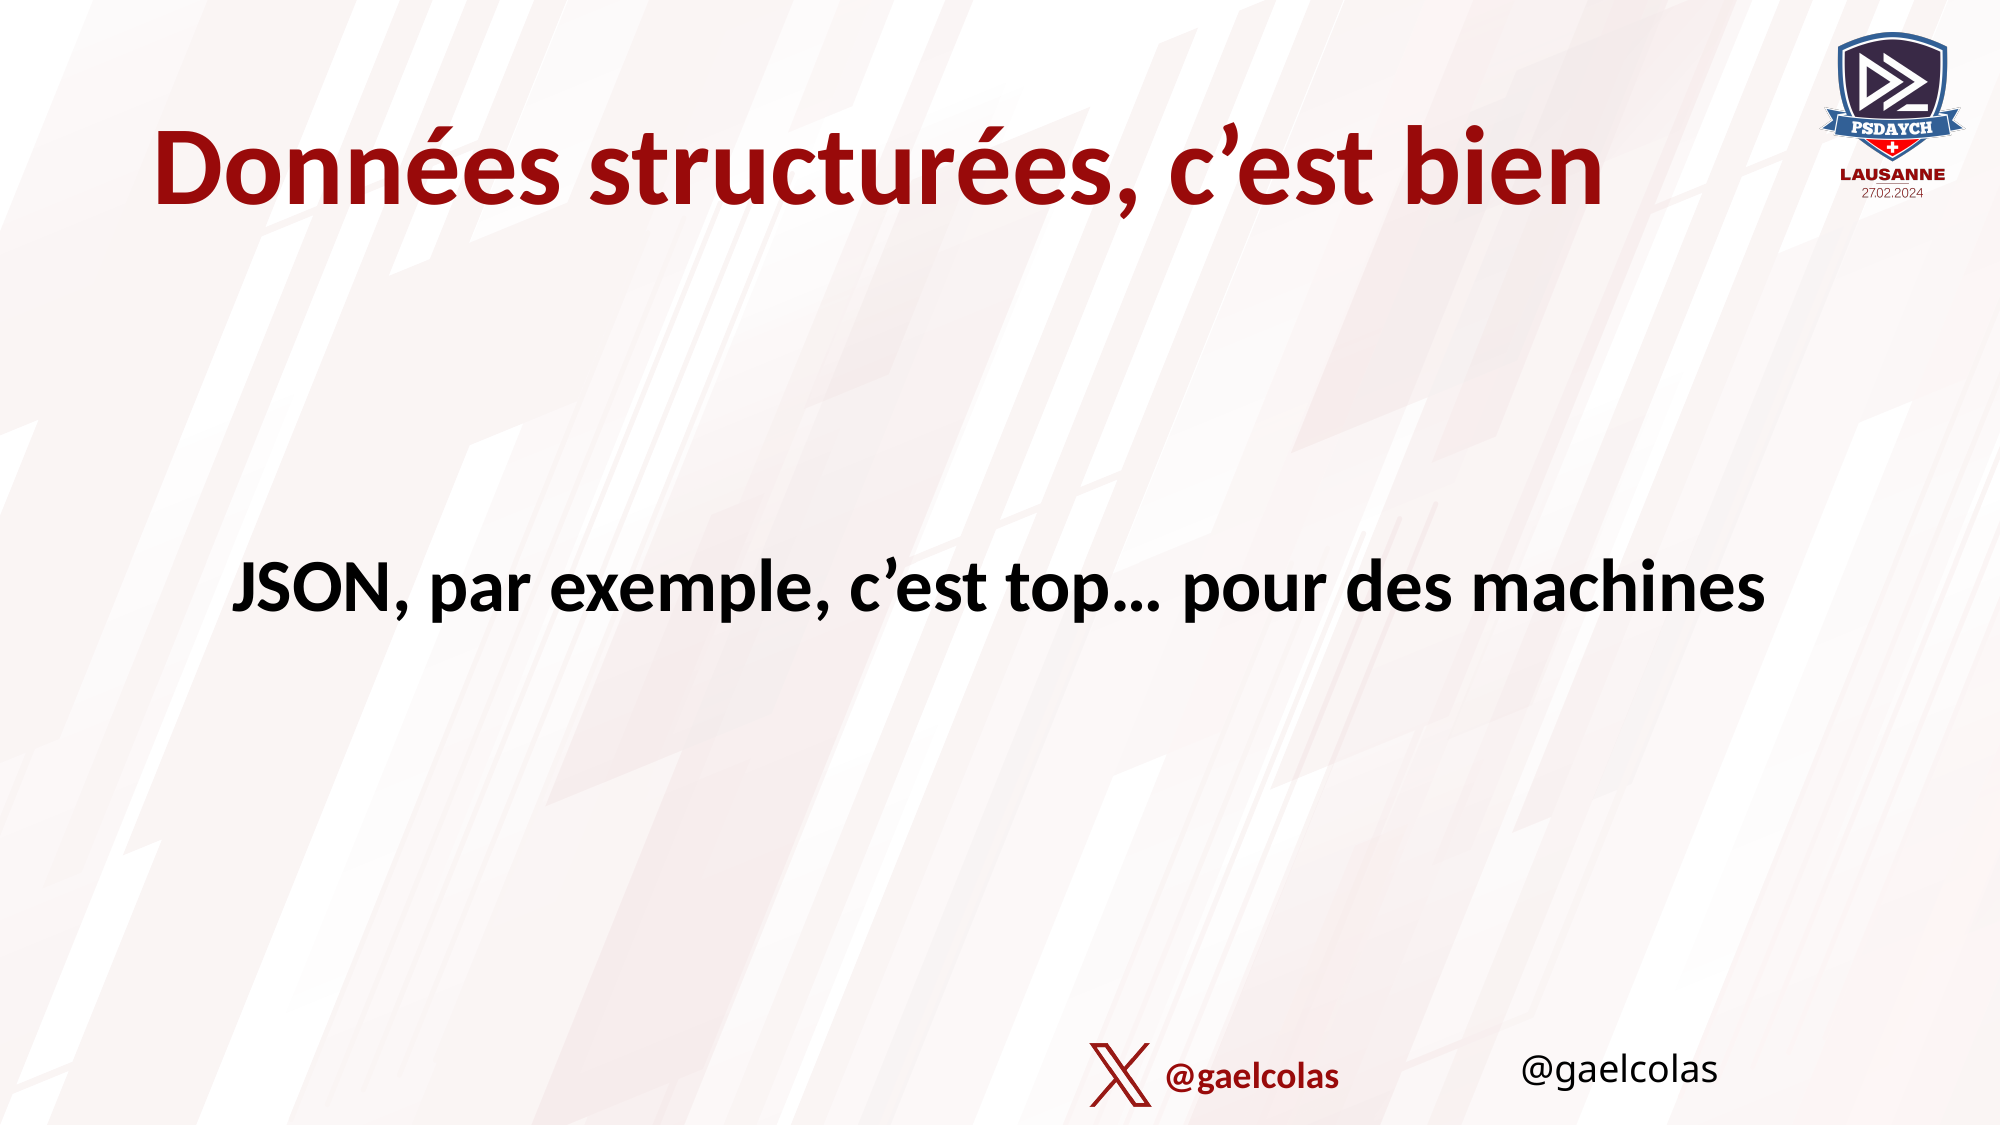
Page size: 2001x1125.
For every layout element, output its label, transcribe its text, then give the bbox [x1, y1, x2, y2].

text_box JSON, par exemple, c’est top… pour des machines [73, 528, 1927, 634]
picture [0, 0, 2000, 1125]
title Données structurées, c’est bien [137, 59, 1735, 278]
footer @gaelcolas [1505, 1037, 1863, 1098]
